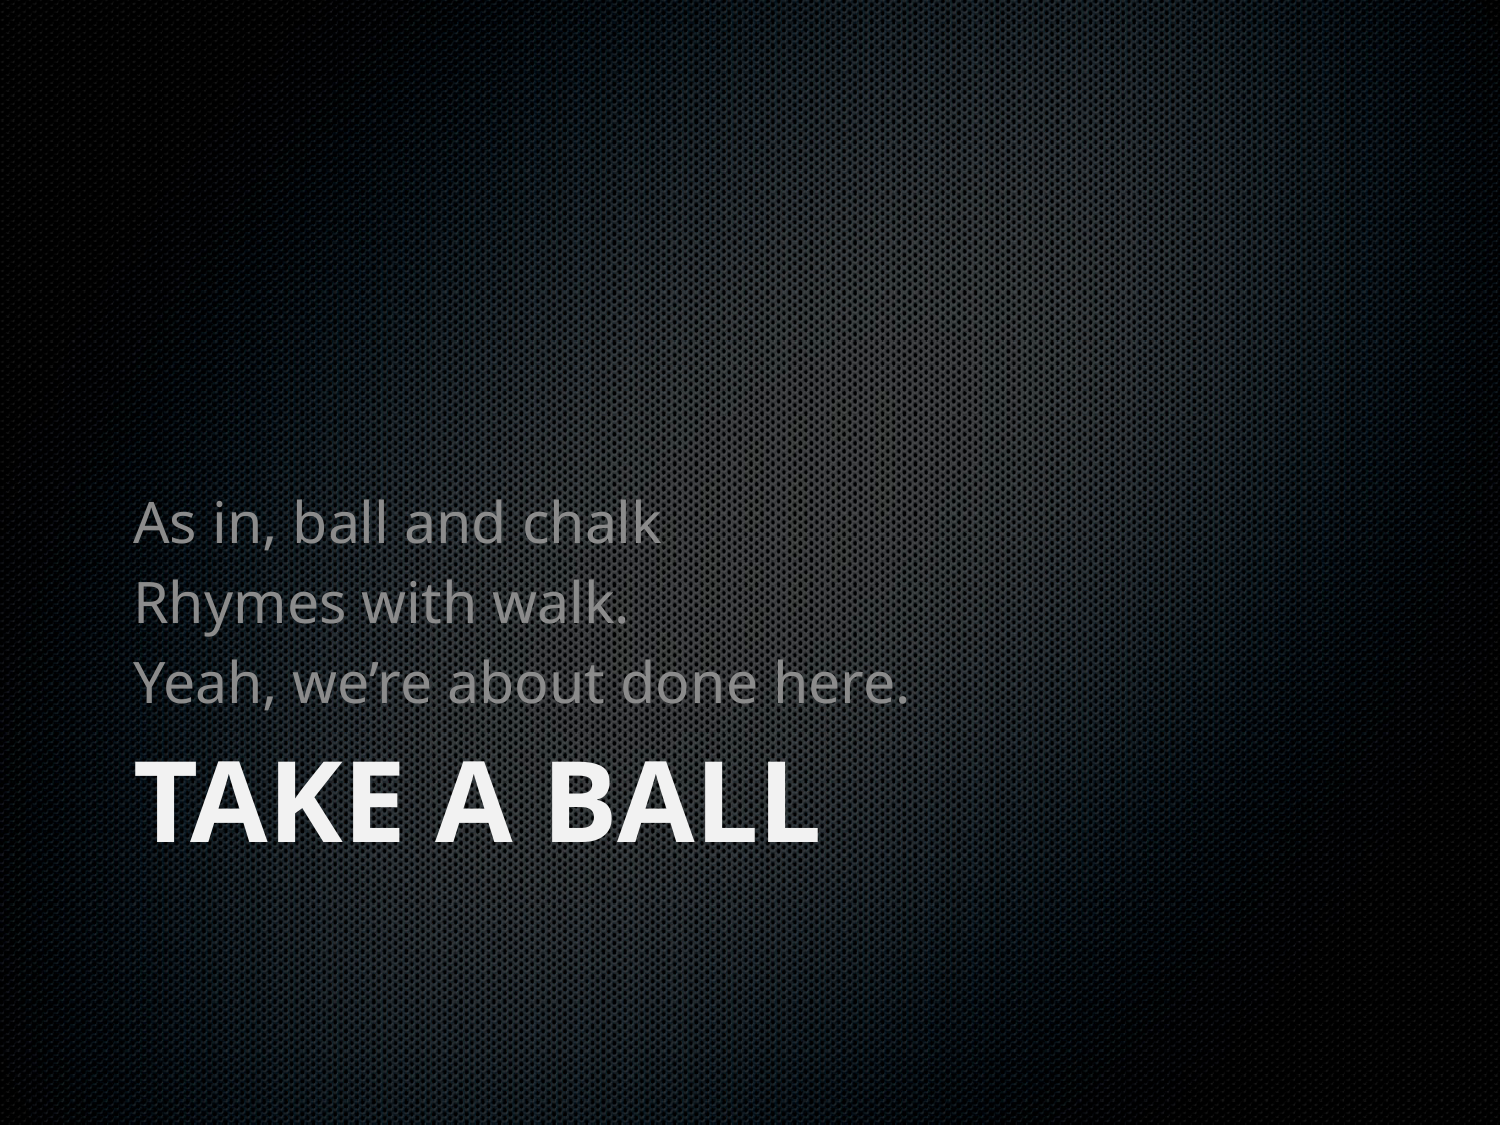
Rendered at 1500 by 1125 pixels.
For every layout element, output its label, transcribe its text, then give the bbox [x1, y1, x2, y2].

title Take a Ball [118, 723, 1394, 947]
list As in, ball and chalk Rhymes with walk. Yeah, we’re about done here. [118, 476, 1394, 723]
picture [0, 0, 1500, 1125]
